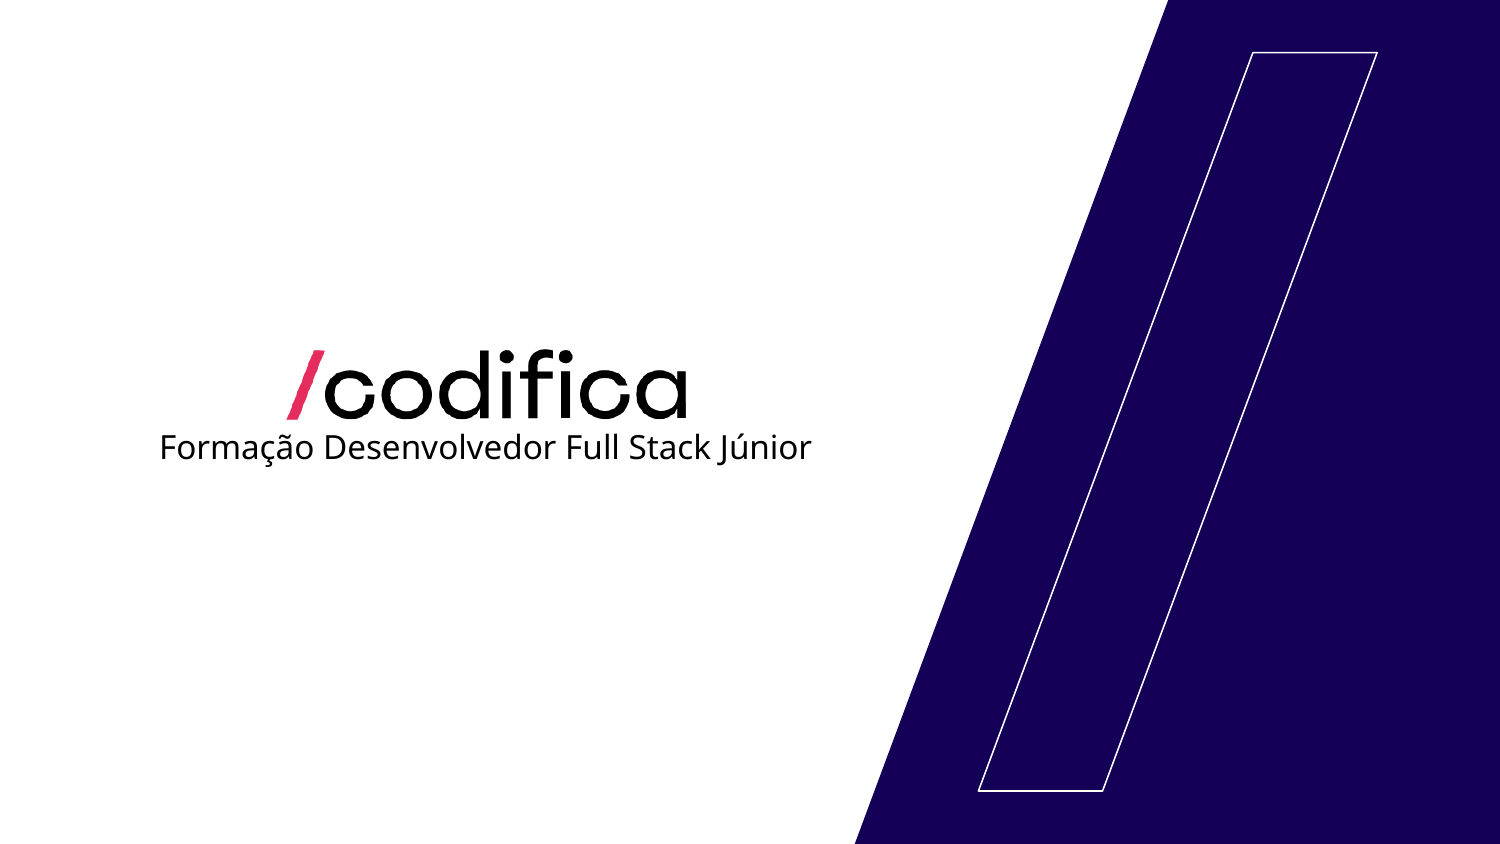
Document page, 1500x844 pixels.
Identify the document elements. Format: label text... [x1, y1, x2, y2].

text_box [978, 52, 1378, 791]
text_box Formação Desenvolvedor Full Stack Júnior [144, 433, 925, 474]
text_box [854, 0, 1500, 844]
picture [286, 349, 686, 420]
